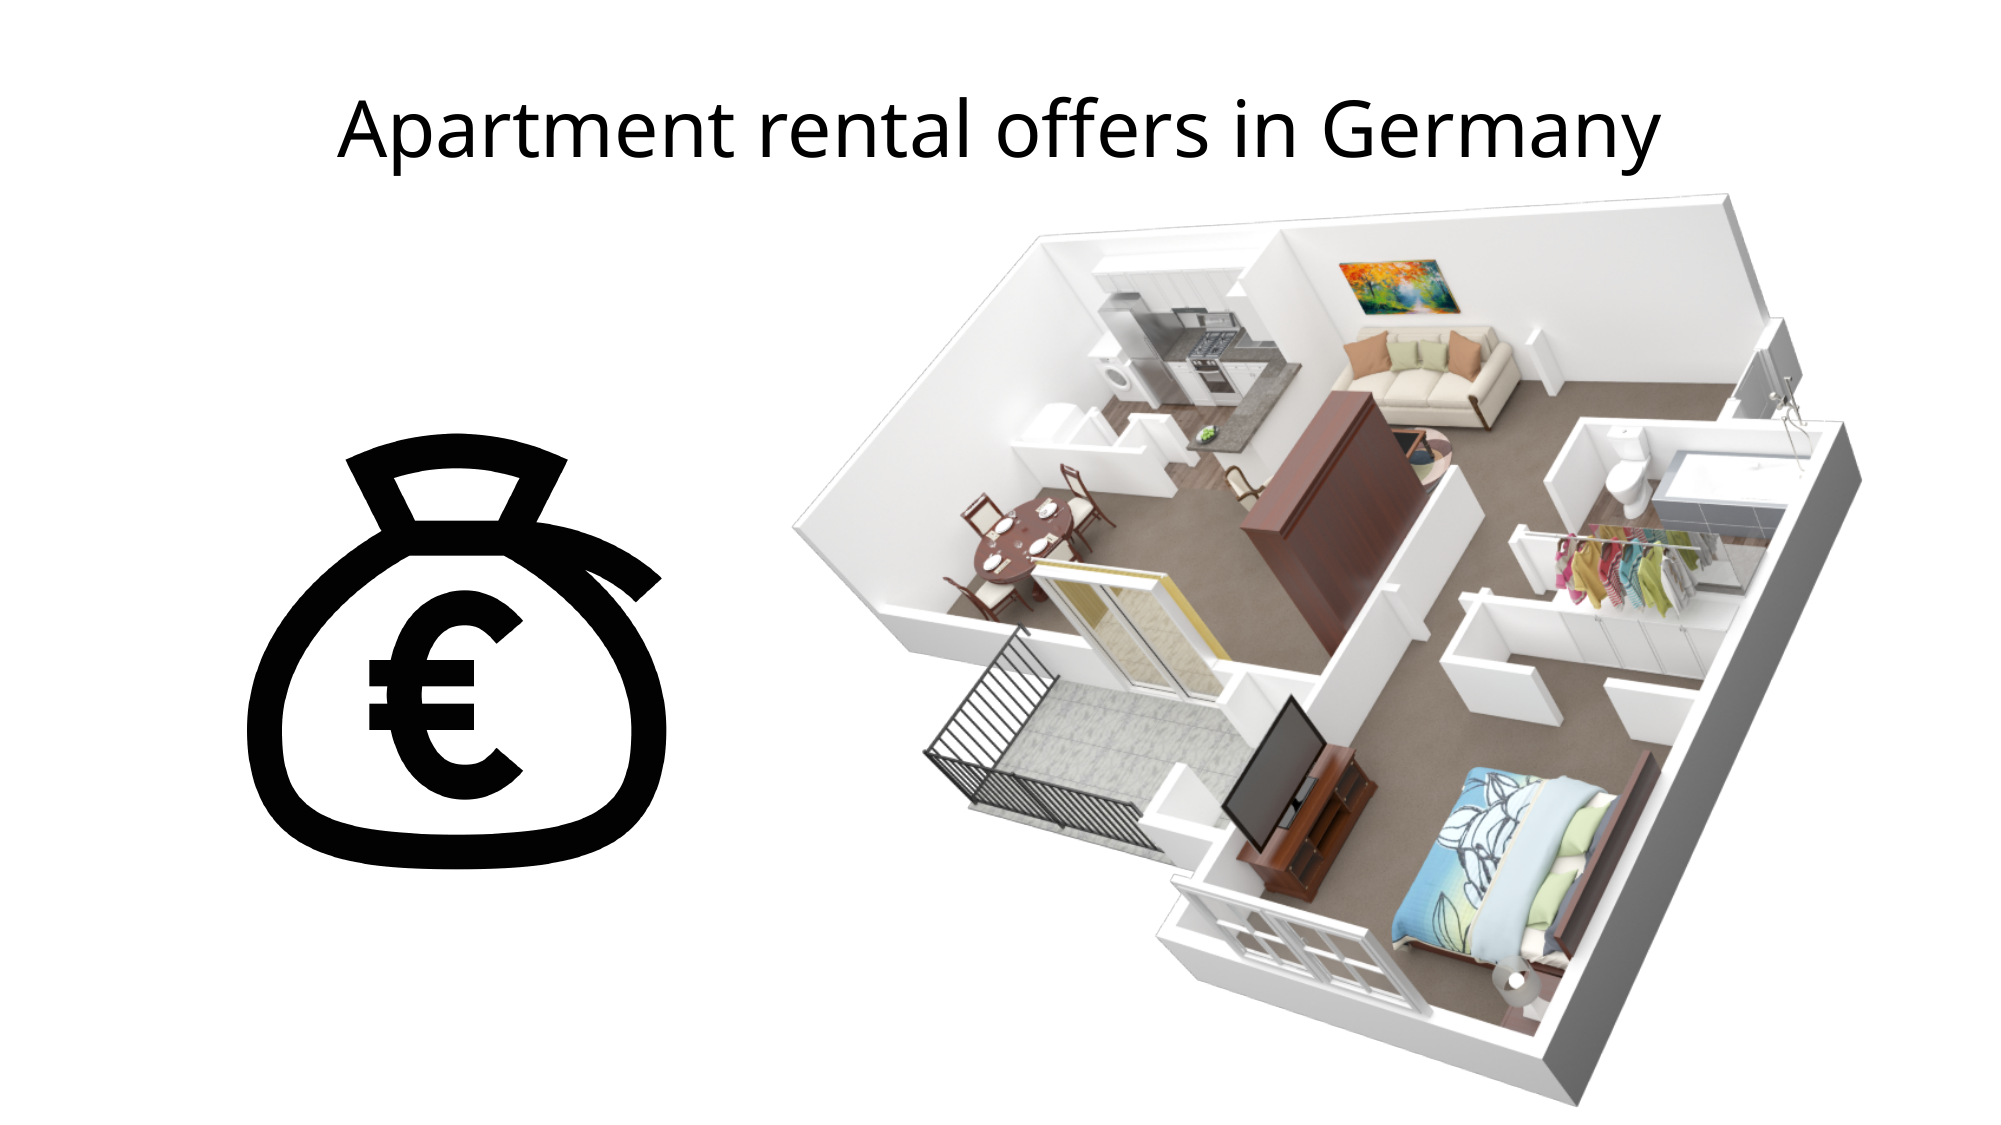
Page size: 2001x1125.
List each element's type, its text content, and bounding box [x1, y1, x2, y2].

title Apartment rental offers in Germany [249, 47, 1230, 183]
picture [177, 0, 2000, 1125]
